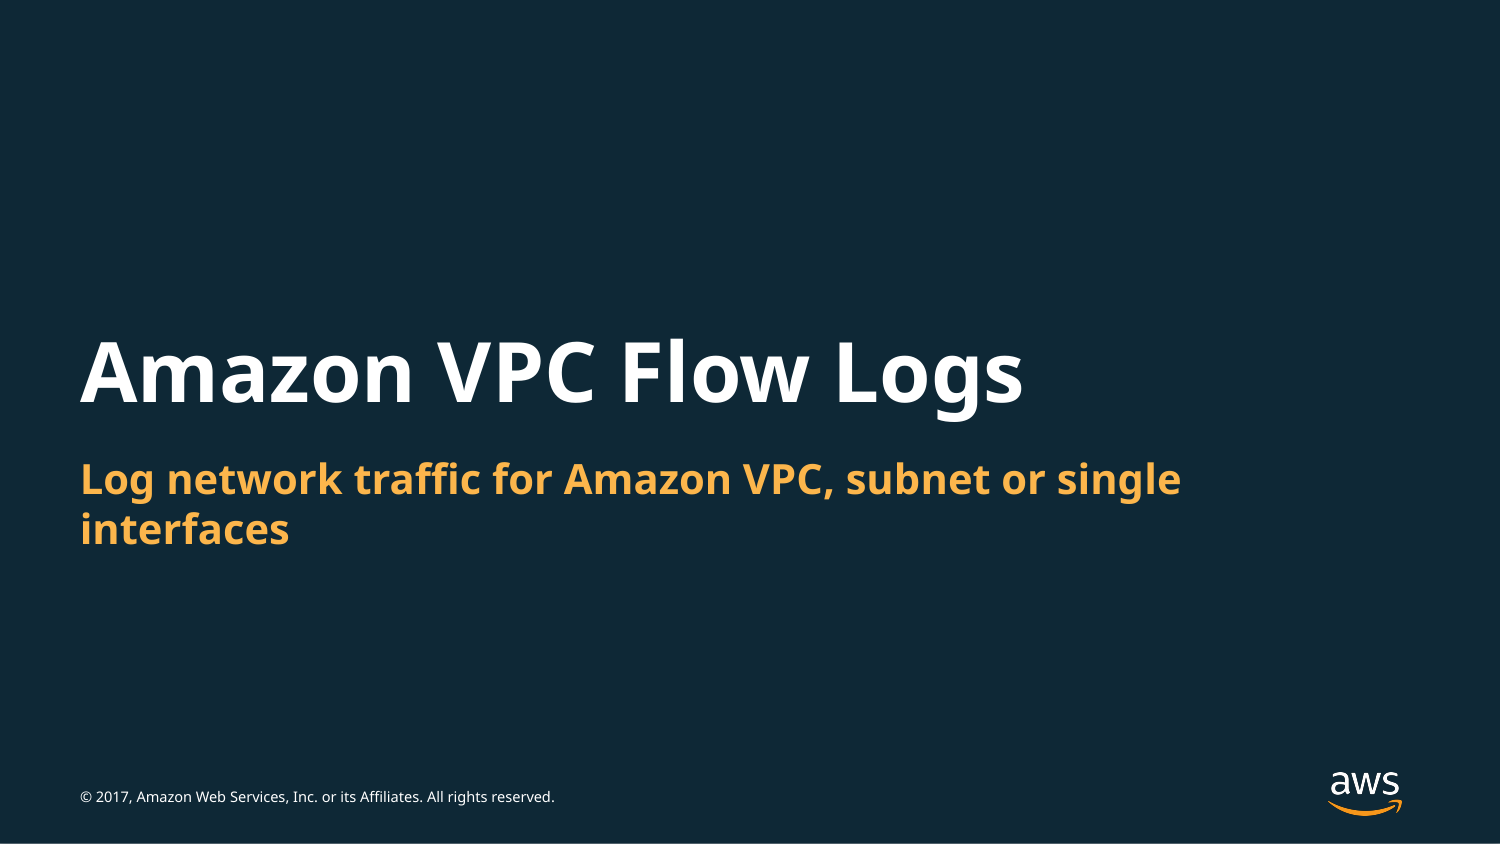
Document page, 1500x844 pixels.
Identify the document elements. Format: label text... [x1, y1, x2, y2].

text_box Log network traffic for Amazon VPC, subnet or single interfaces [65, 445, 1316, 561]
picture [1328, 772, 1402, 816]
title Amazon VPC Flow Logs [65, 292, 1340, 446]
